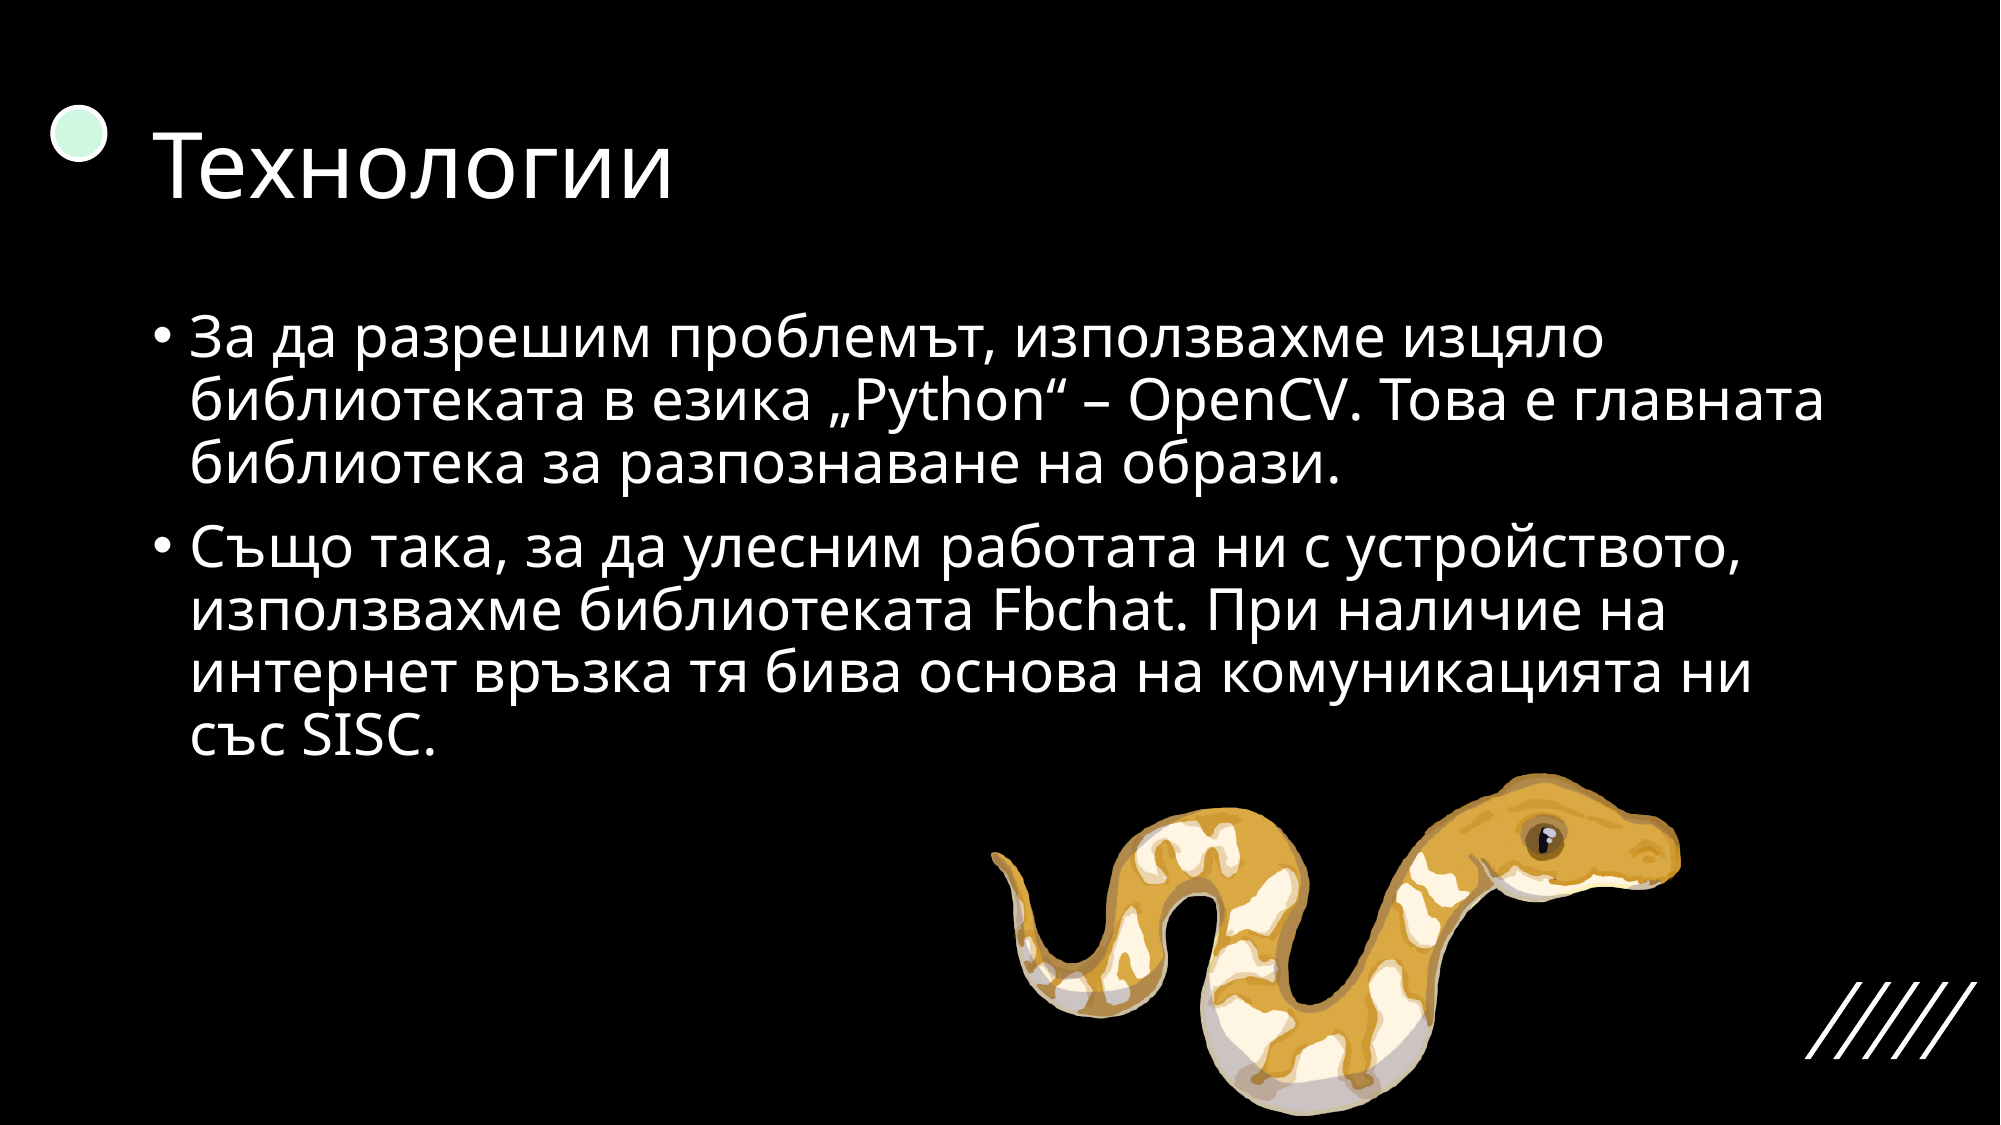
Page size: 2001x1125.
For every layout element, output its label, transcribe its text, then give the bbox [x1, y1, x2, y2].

list За да разрешим проблемът, използвахме изцяло библиотеката в езика „Python“ – OpenCV. Това е главната библиотека за разпознаване на образи. Също така, за да улесним работата ни с устройството, използвахме библиотеката Fbchat. При наличие на интернет връзка тя бива основа на комуникацията ни със SISC. [137, 299, 1863, 1014]
picture [910, 562, 1794, 1125]
title Технологии [137, 59, 1863, 278]
